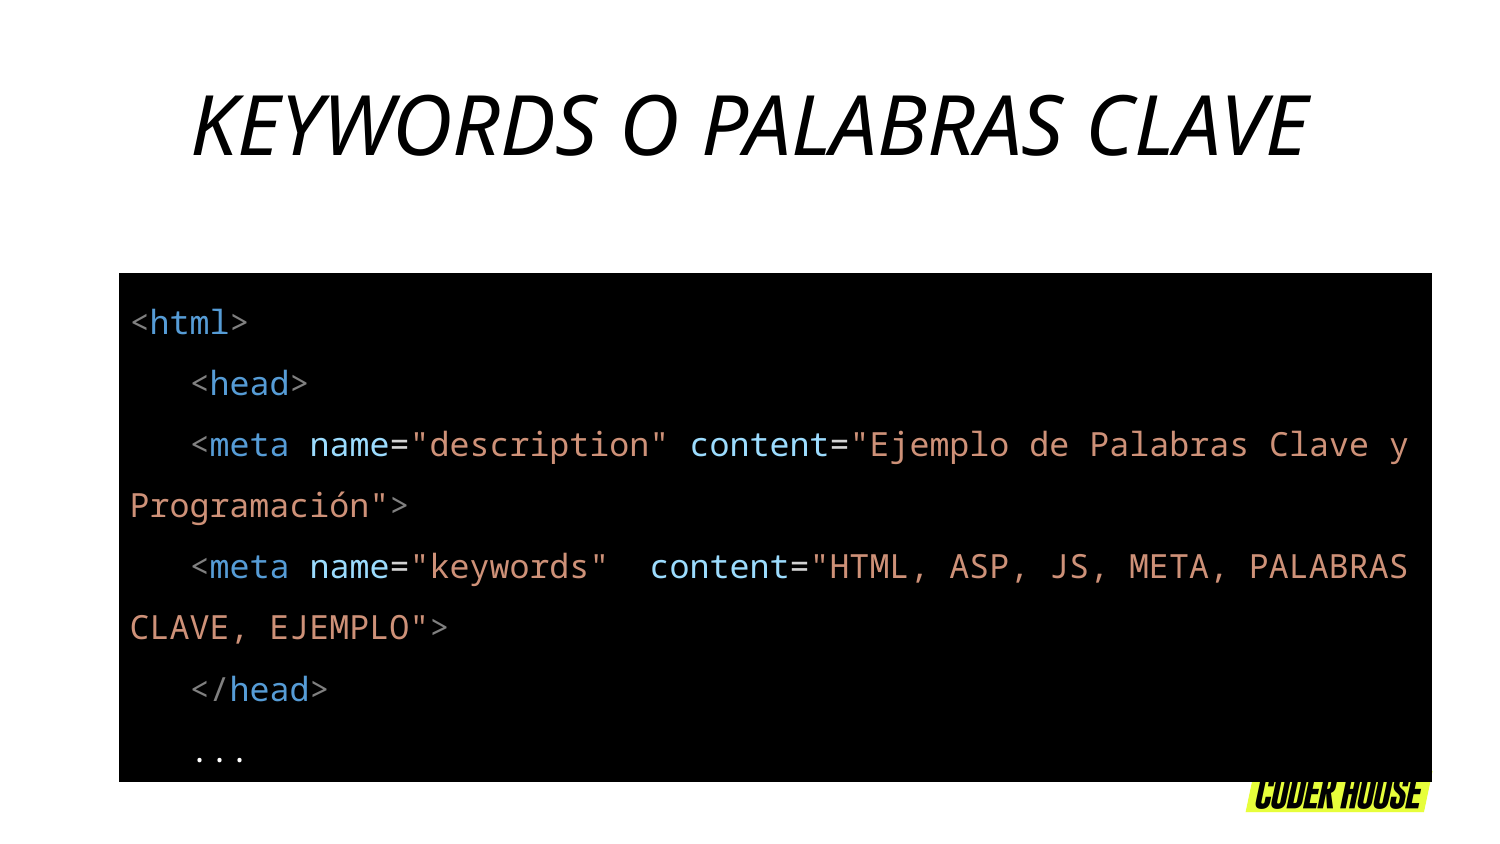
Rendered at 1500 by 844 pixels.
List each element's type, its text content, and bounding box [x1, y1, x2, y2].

table_header <html> <head> <meta name="description" content="Ejemplo de Palabras Clave y Programación"> <meta name="keywords" content="HTML, ASP, JS, META, PALABRAS CLAVE, EJEMPLO"> </head> ... [119, 273, 1432, 782]
picture [1241, 764, 1437, 819]
text_box KEYWORDS O PALABRAS CLAVE [105, 41, 1395, 157]
